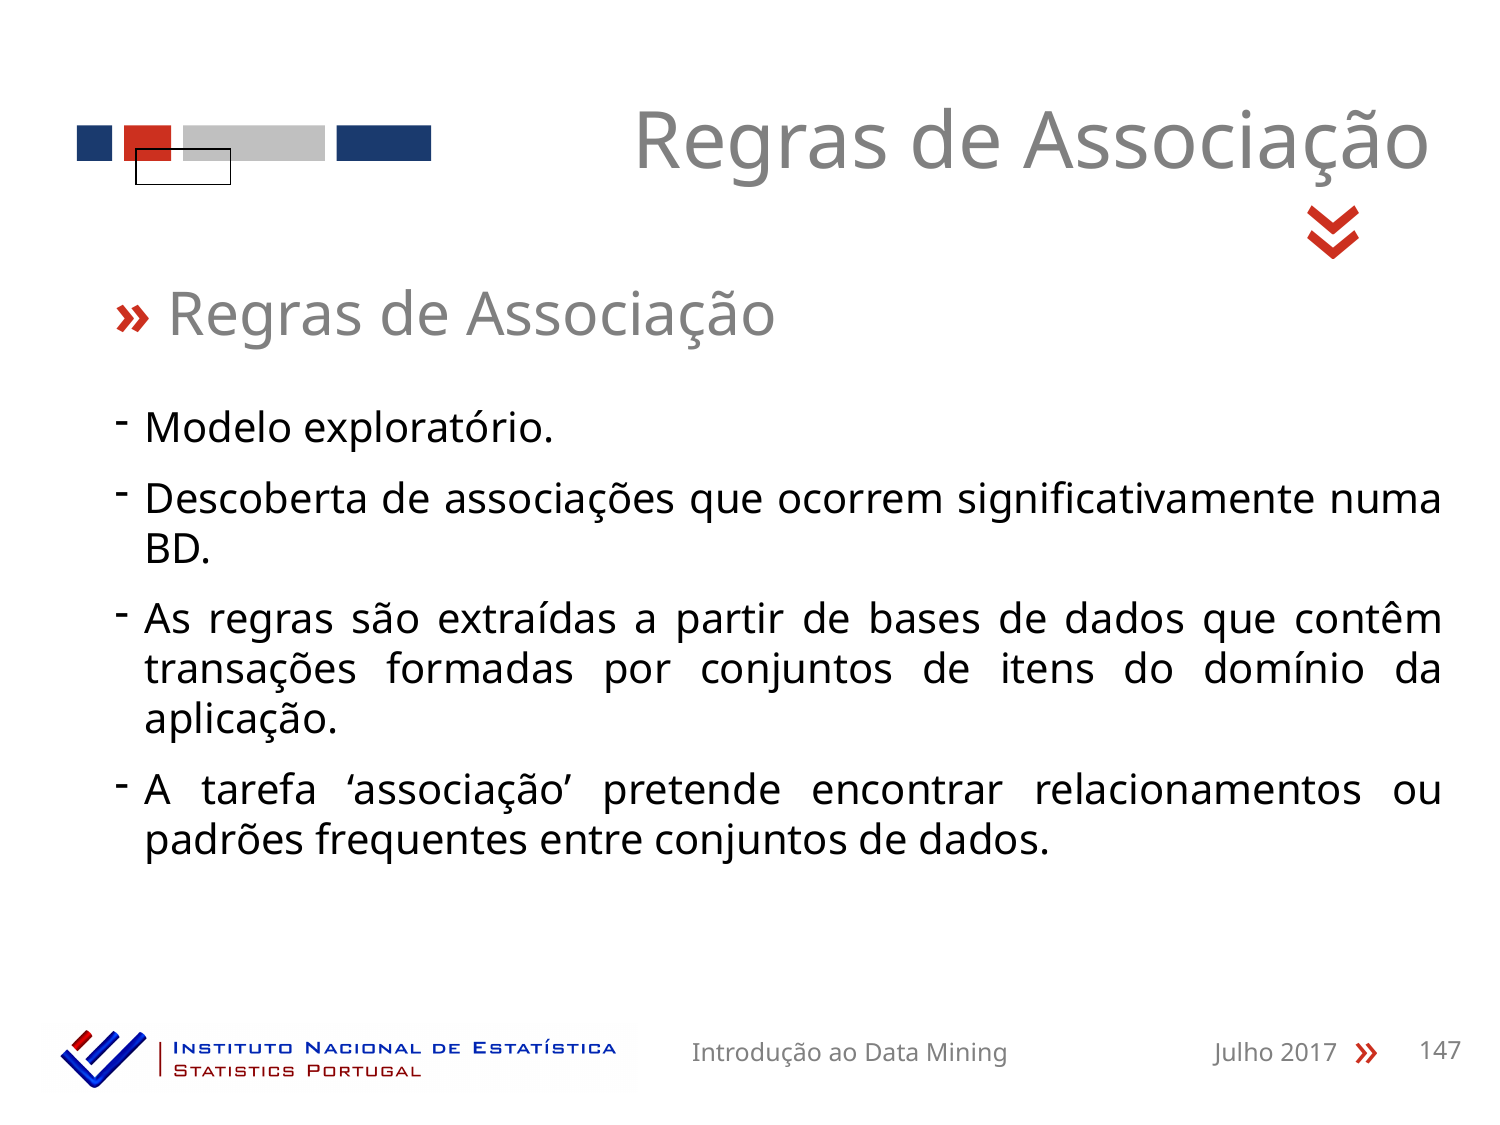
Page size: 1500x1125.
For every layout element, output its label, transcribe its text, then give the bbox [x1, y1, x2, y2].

footer Introdução ao Data Mining [620, 1009, 1081, 1093]
text_box « [1234, 207, 1400, 280]
slide_number 147 [1358, 1009, 1477, 1093]
text_box Modelo exploratório. Descoberta de associações que ocorrem significativamente numa BD. As regras são extraídas a partir de bases de dados que contêm transações formadas por conjuntos de itens do domínio da aplicação. A tarefa ‘associação’ pretende encontrar relacionamentos ou padrões frequentes entre conjuntos de dados. [100, 393, 1459, 871]
text_box Regras de Associação [454, 66, 1447, 207]
slide_number Julho 2017 [1081, 1009, 1353, 1093]
text_box » Regras de Associação [100, 267, 1365, 355]
text_box « [1316, 1023, 1394, 1099]
picture [41, 1023, 620, 1093]
